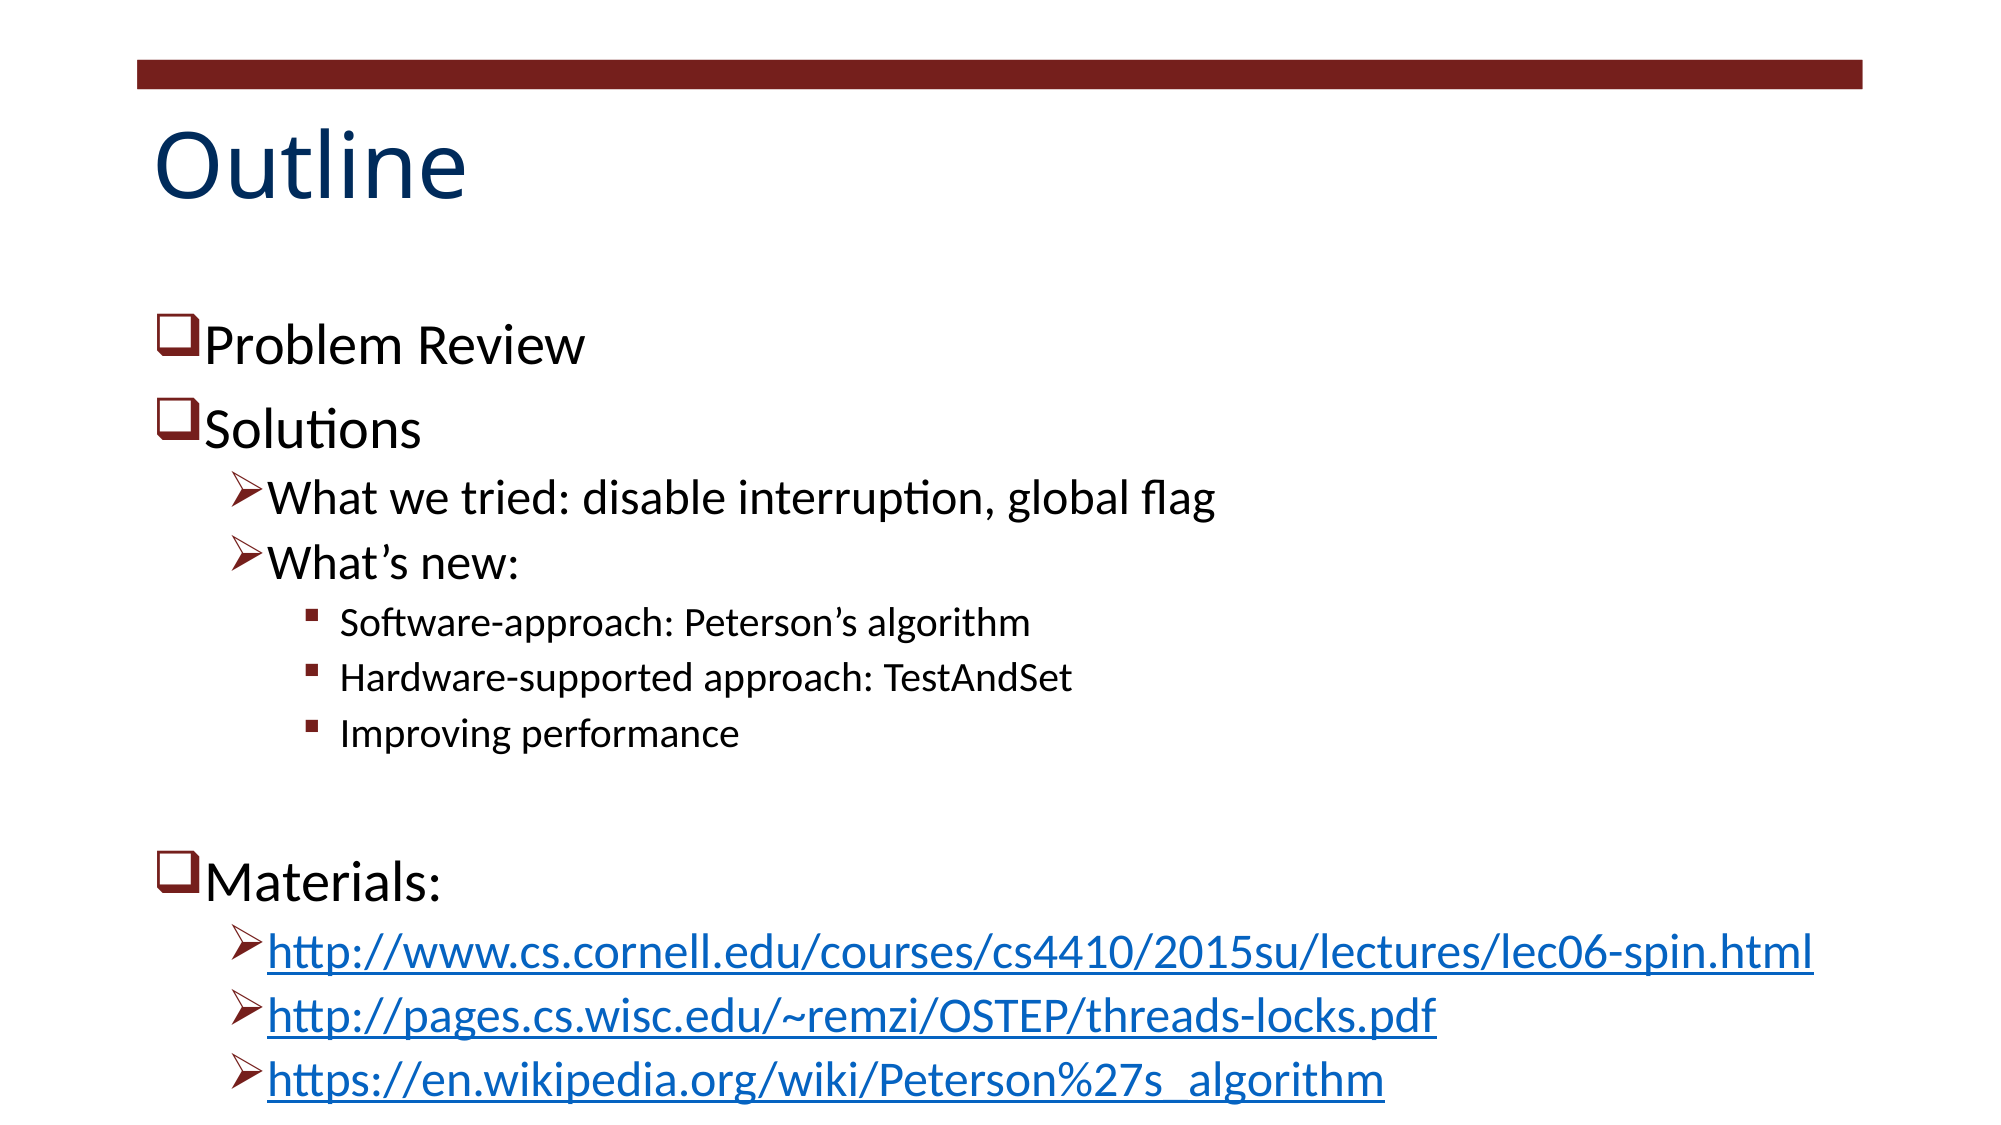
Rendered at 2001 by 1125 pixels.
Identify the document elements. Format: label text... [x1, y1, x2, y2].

list Problem Review Solutions What we tried: disable interruption, global flag What’s new: Software-approach: Peterson’s algorithm Hardware-supported approach: TestAndSet Improving performance Materials: http://www.cs.cornell.edu/courses/cs4410/2015su/lectures/lec06-spin.html http://pages.cs.wisc.edu/~remzi/OSTEP/threads-locks.pdf https://en.wikipedia.org/wiki/Peterson%27s_algorithm [137, 299, 1863, 1103]
title Outline [137, 59, 1863, 278]
